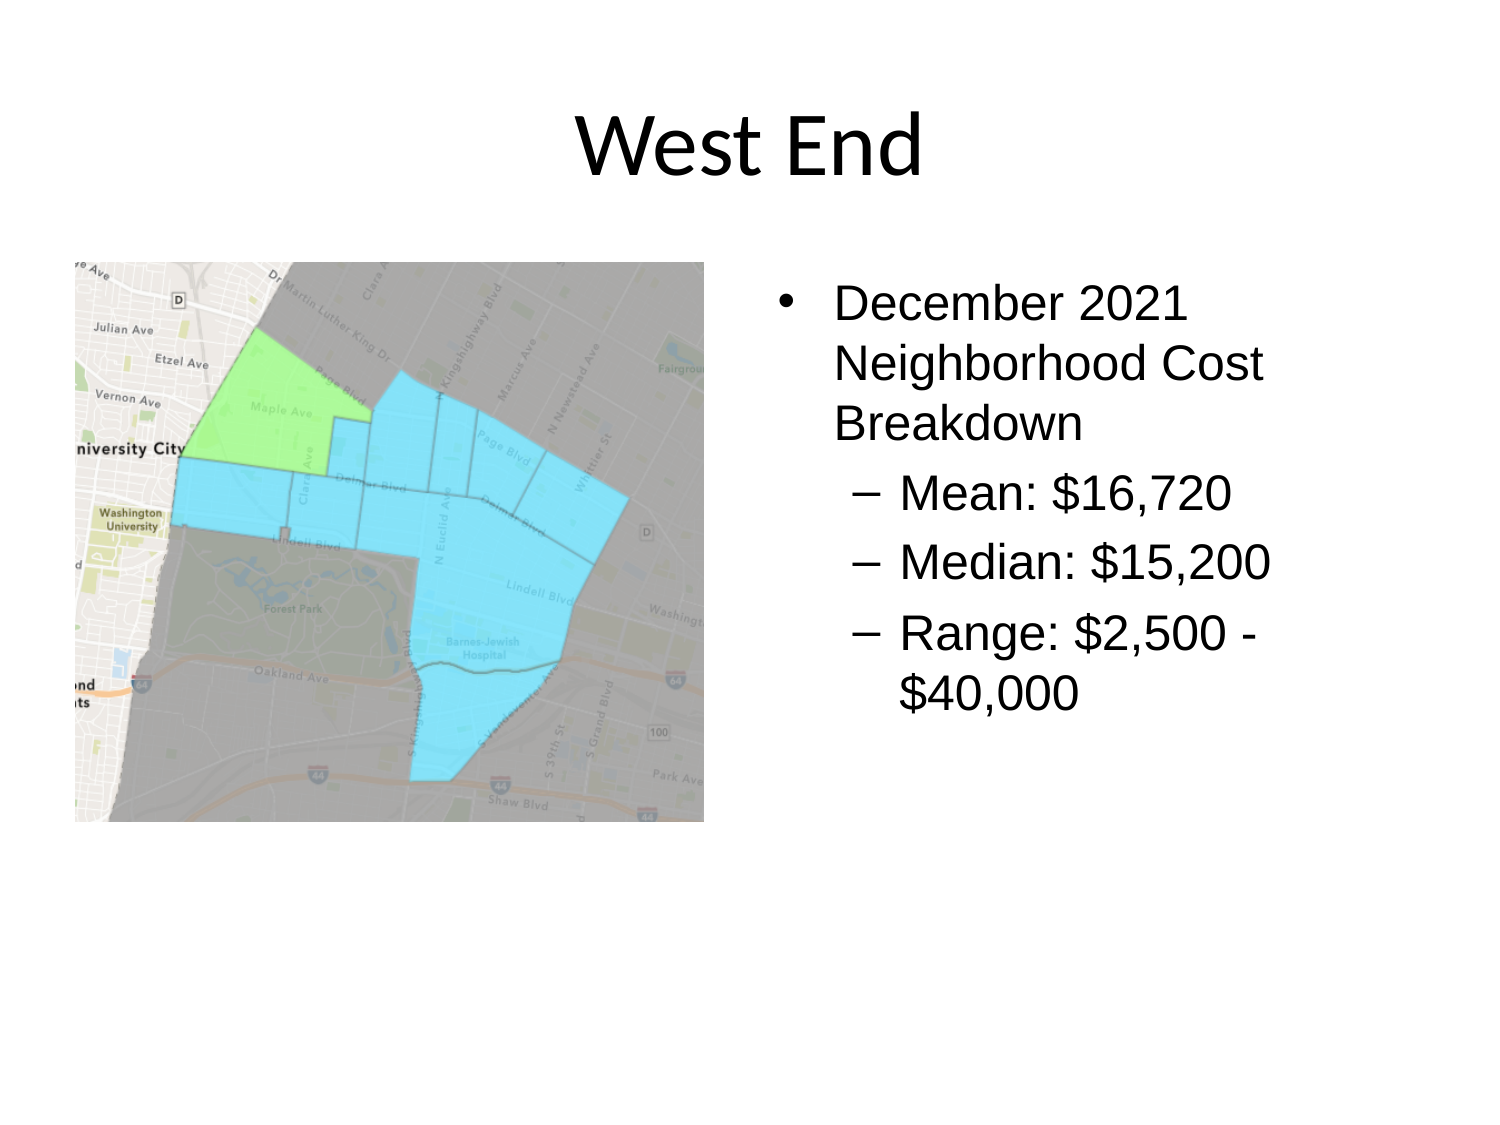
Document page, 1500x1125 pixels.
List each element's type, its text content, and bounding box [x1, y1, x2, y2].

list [74, 262, 704, 823]
title West End [75, 45, 1425, 233]
list December 2021 Neighborhood Cost Breakdown Mean: $16,720 Median: $15,200 Range: $2,500 - $40,000 [762, 262, 1425, 1005]
